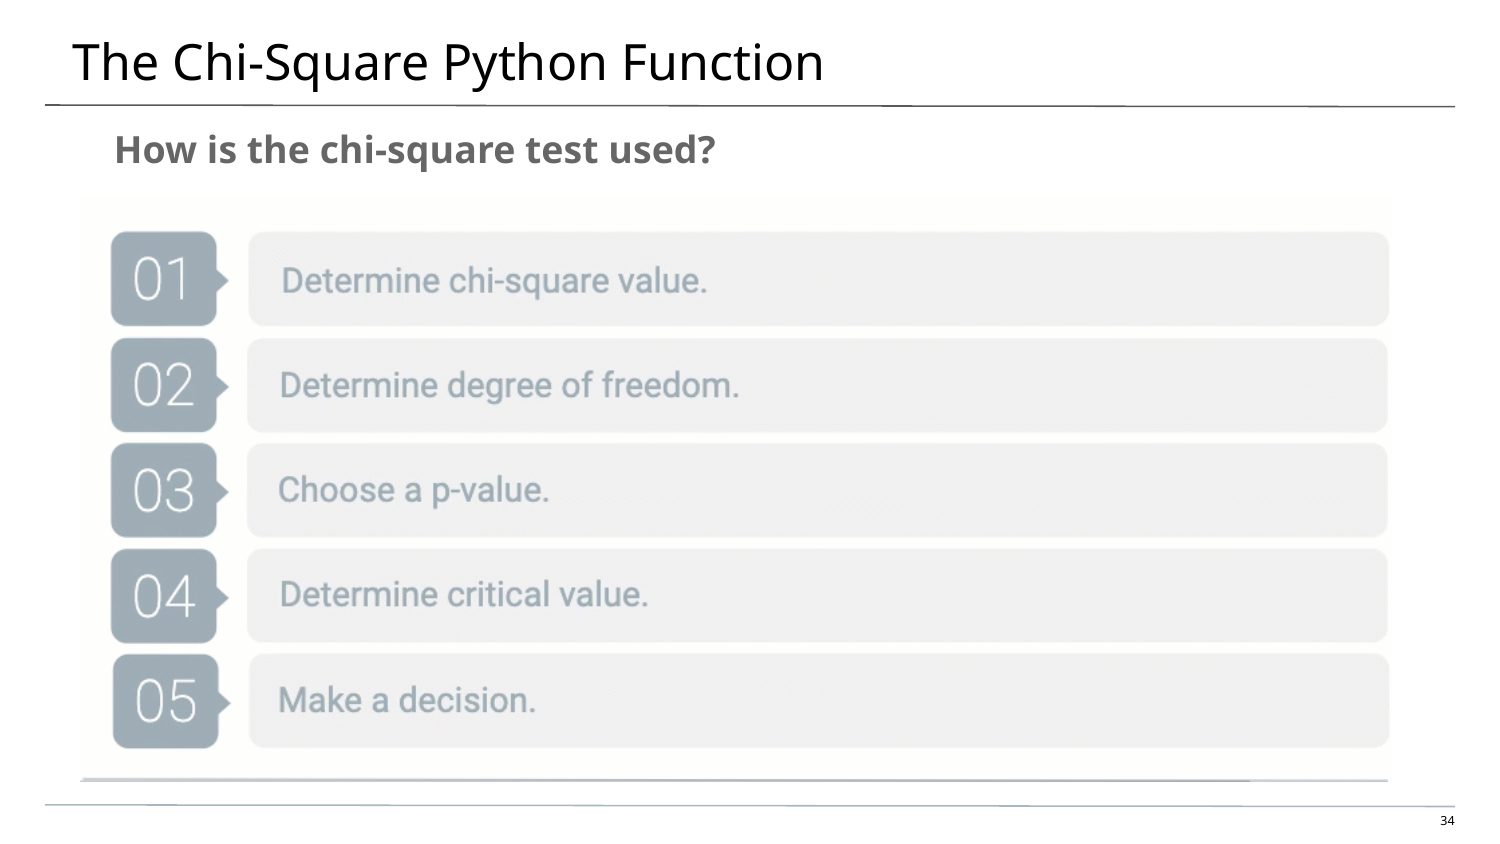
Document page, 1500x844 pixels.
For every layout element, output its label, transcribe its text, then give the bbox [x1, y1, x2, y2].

picture [80, 195, 1392, 782]
subtitle How is the chi-square test used? [0, 110, 1500, 171]
title The Chi-Square Python Function [0, 0, 1500, 88]
